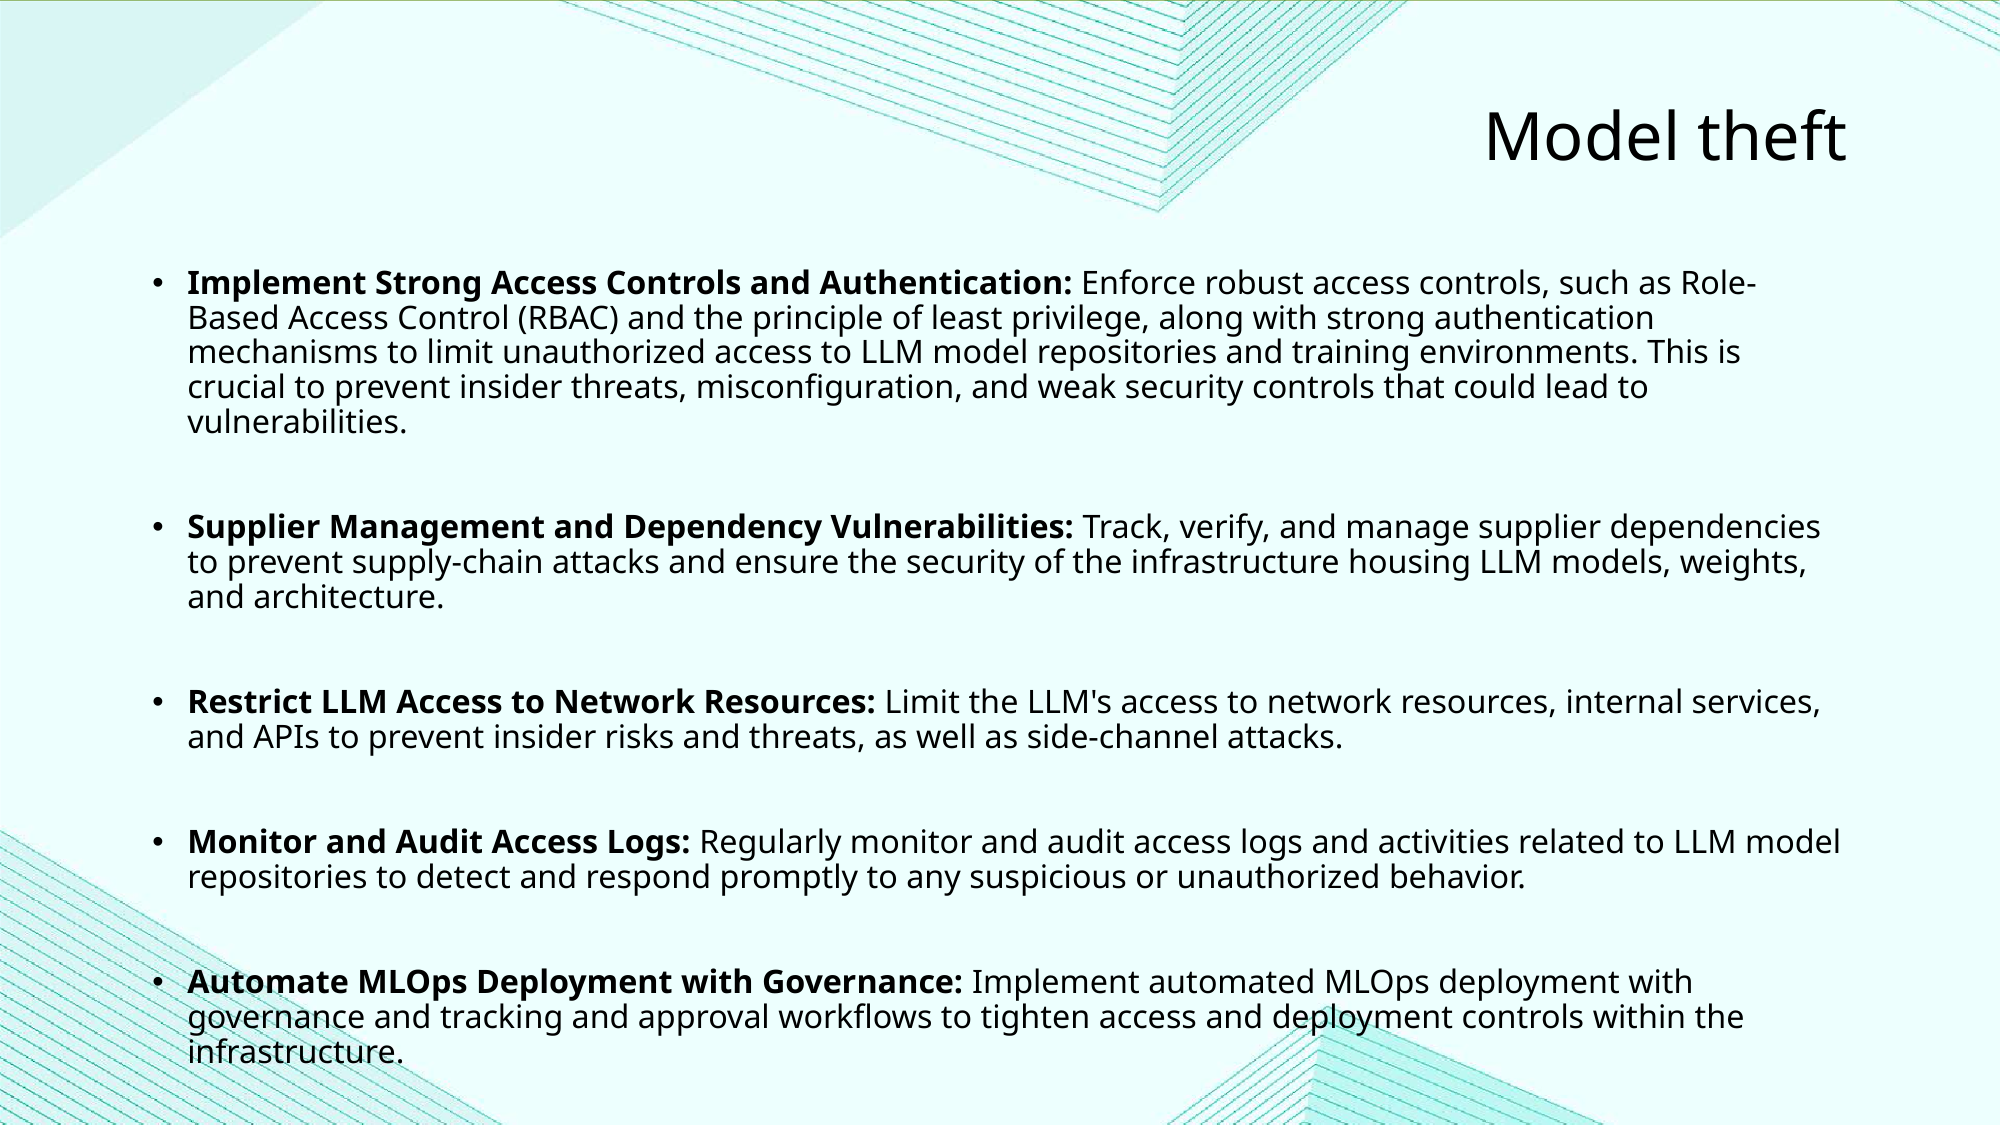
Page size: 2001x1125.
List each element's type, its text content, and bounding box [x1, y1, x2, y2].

list Implement Strong Access Controls and Authentication: Enforce robust access controls, such as Role-Based Access Control (RBAC) and the principle of least privilege, along with strong authentication mechanisms to limit unauthorized access to LLM model repositories and training environments. This is crucial to prevent insider threats, misconfiguration, and weak security controls that could lead to vulnerabilities. Supplier Management and Dependency Vulnerabilities: Track, verify, and manage supplier dependencies to prevent supply-chain attacks and ensure the security of the infrastructure housing LLM models, weights, and architecture. Restrict LLM Access to Network Resources: Limit the LLM's access to network resources, internal services, and APIs to prevent insider risks and threats, as well as side-channel attacks. Monitor and Audit Access Logs: Regularly monitor and audit access logs and activities related to LLM model repositories to detect and respond promptly to any suspicious or unauthorized behavior. Automate MLOps Deployment with Governance: Implement automated MLOps deployment with governance and tracking and approval workflows to tighten access and deployment controls within the infrastructure. [137, 202, 1863, 1083]
picture [0, 0, 2000, 1125]
text_box Model theft [137, 86, 1863, 182]
